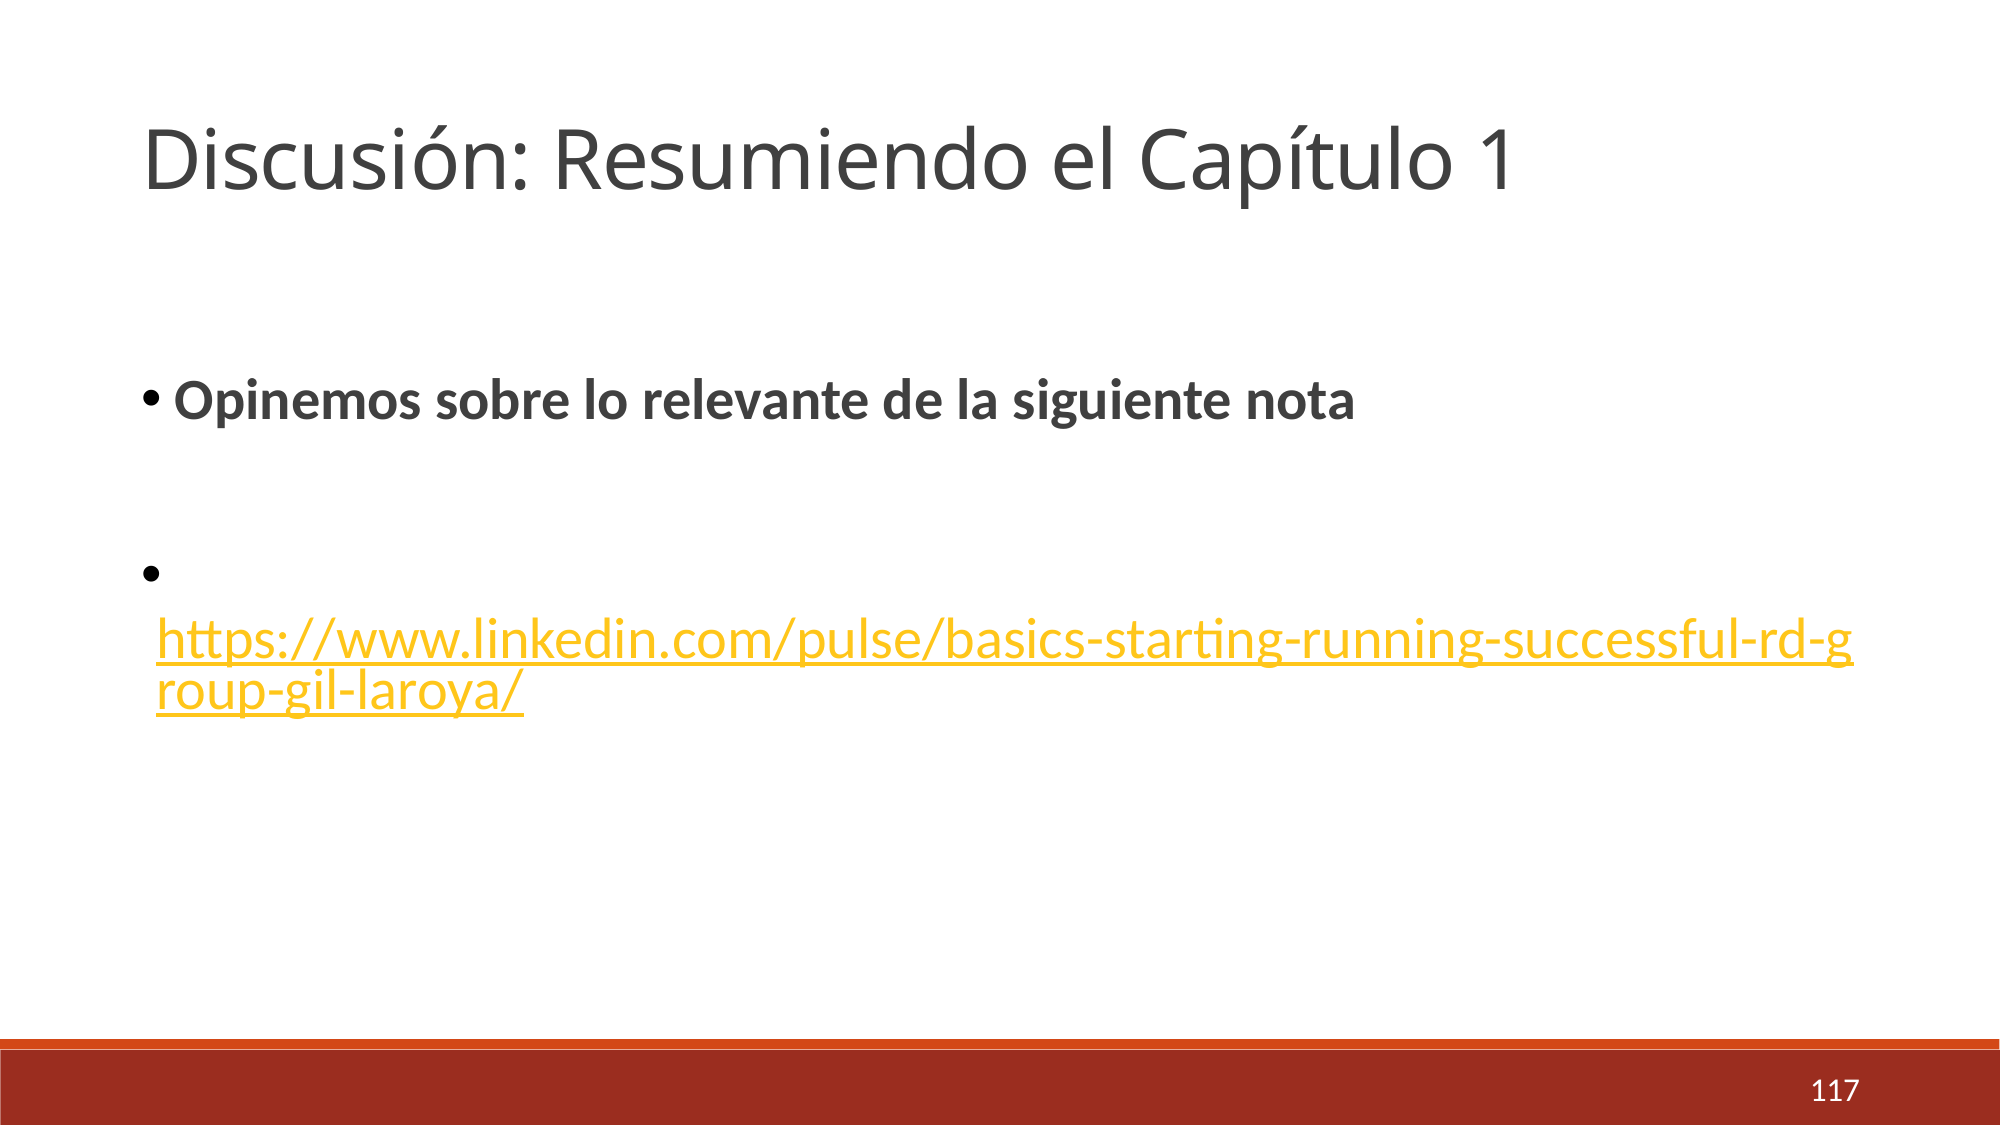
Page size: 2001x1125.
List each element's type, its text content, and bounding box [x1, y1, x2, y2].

text_box Discusión: Resumiendo el Capítulo 1 [126, 114, 1875, 270]
text_box Opinemos sobre lo relevante de la siguiente nota https://www.linkedin.com/pulse/basics-starting-running-successful-rd-group-gil-laroya/ [126, 362, 1875, 943]
slide_number 117 [126, 1061, 1875, 1115]
